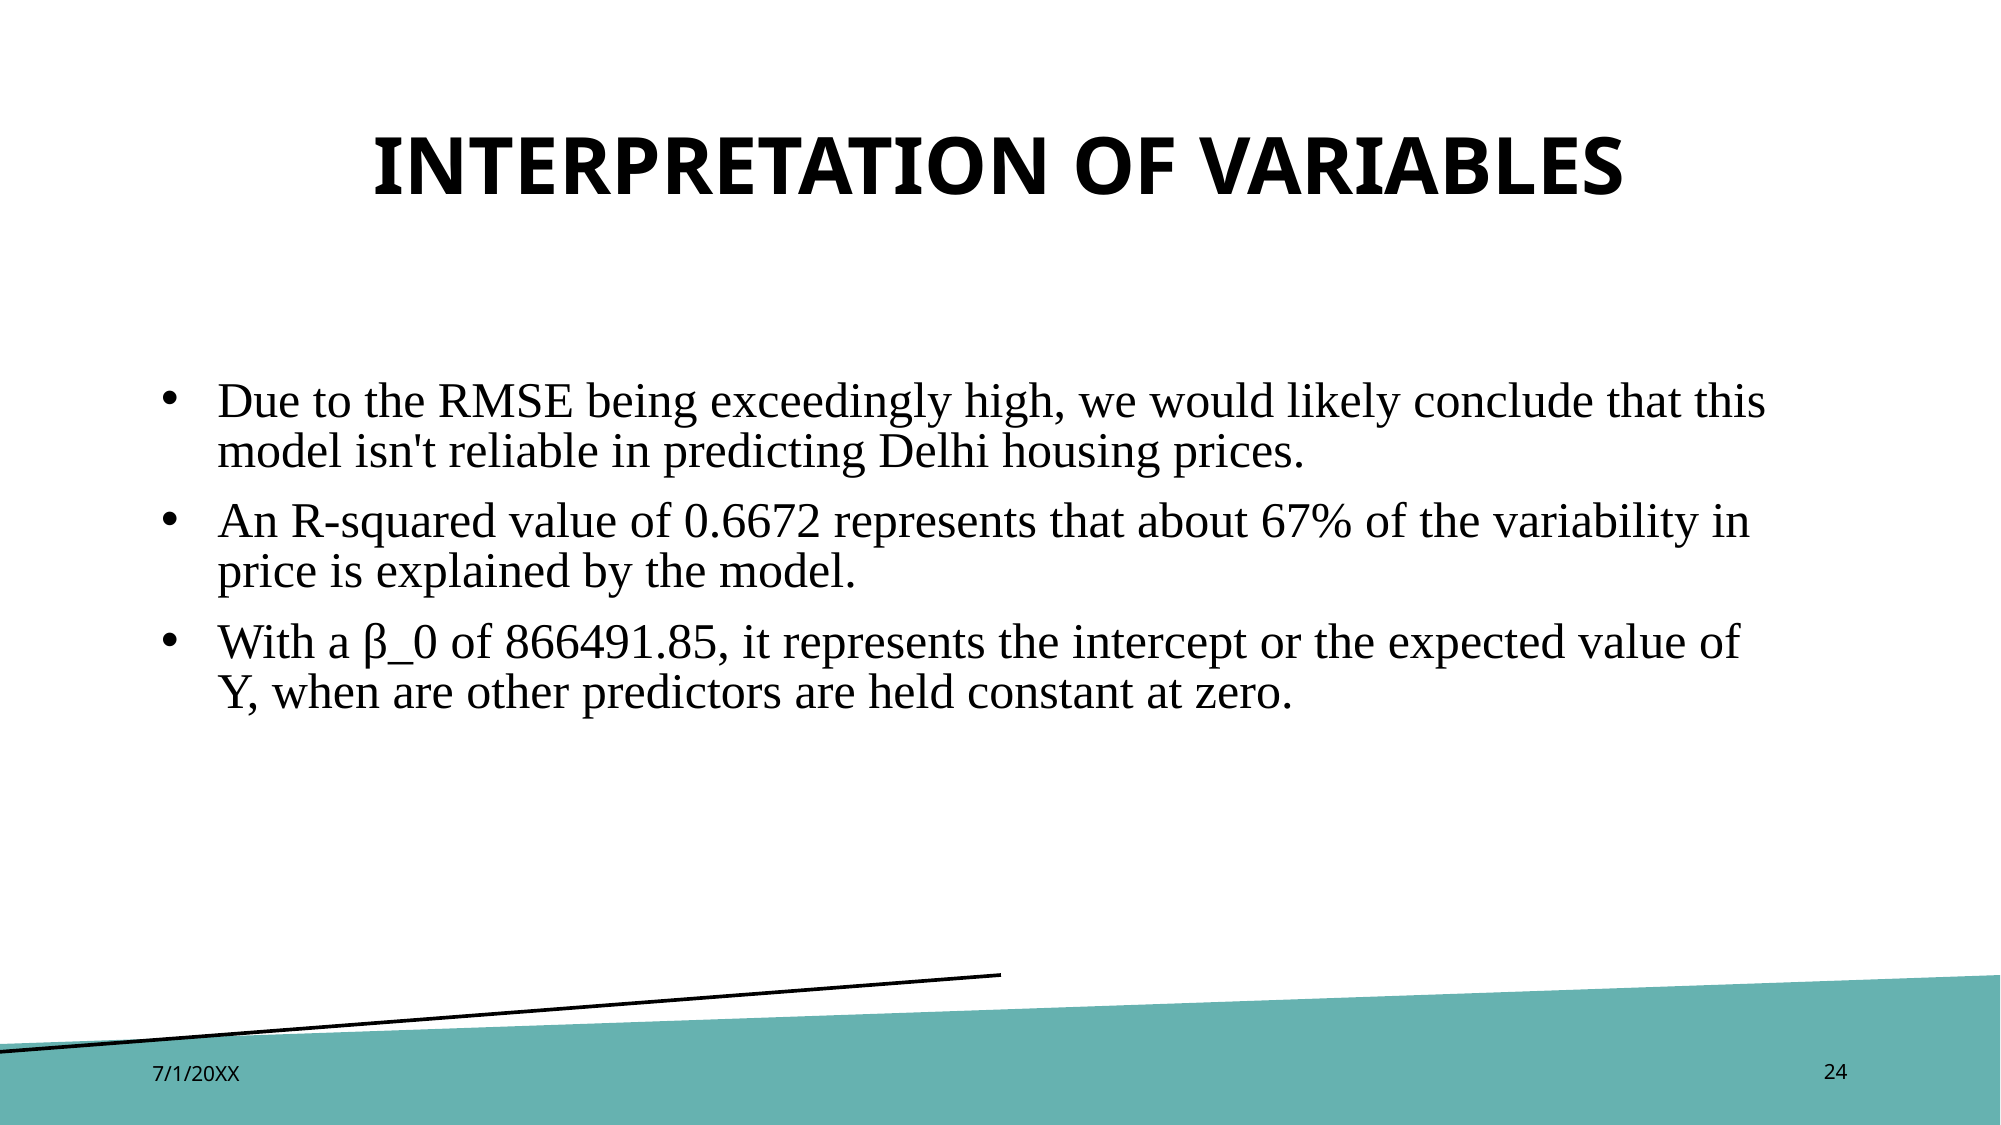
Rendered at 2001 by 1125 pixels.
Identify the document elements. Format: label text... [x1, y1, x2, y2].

slide_number 24 [1412, 1042, 1863, 1103]
title Interpretation of variables [137, 59, 1863, 278]
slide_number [137, 1042, 588, 1103]
list Due to the RMSE being exceedingly high, we would likely conclude that this model isn't reliable in predicting Delhi housing prices. An R-squared value of 0.6672 represents that about 67% of the variability in price is explained by the model. With a β_0 of 866491.85, it represents the intercept or the expected value of Y, when are other predictors are held constant at zero. [145, 369, 1794, 1043]
